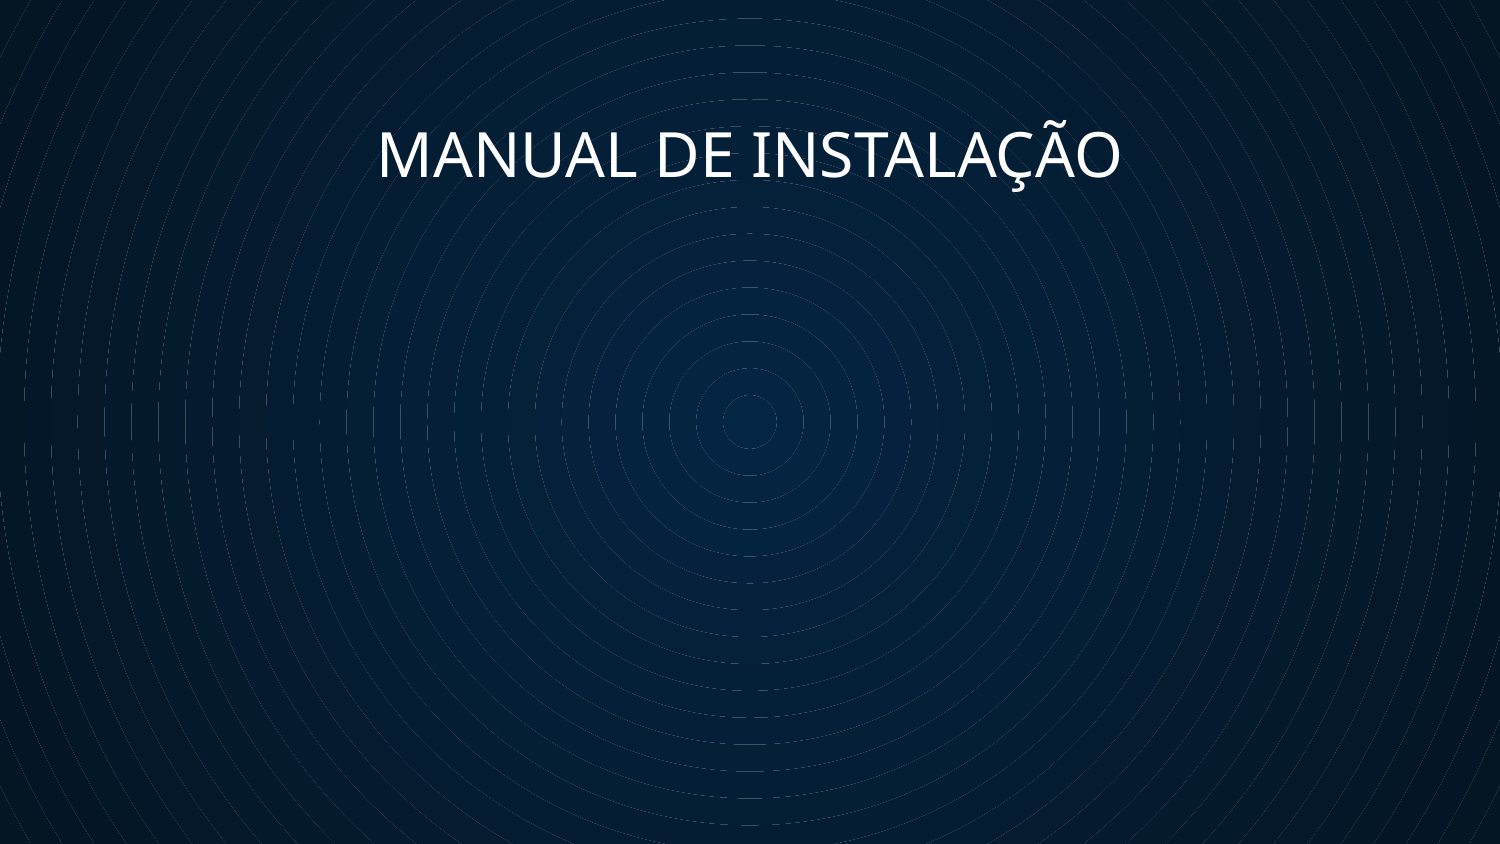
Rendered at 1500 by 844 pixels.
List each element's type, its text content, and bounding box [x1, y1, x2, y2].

title MANUAL DE INSTALAÇÃO [51, 105, 1449, 206]
